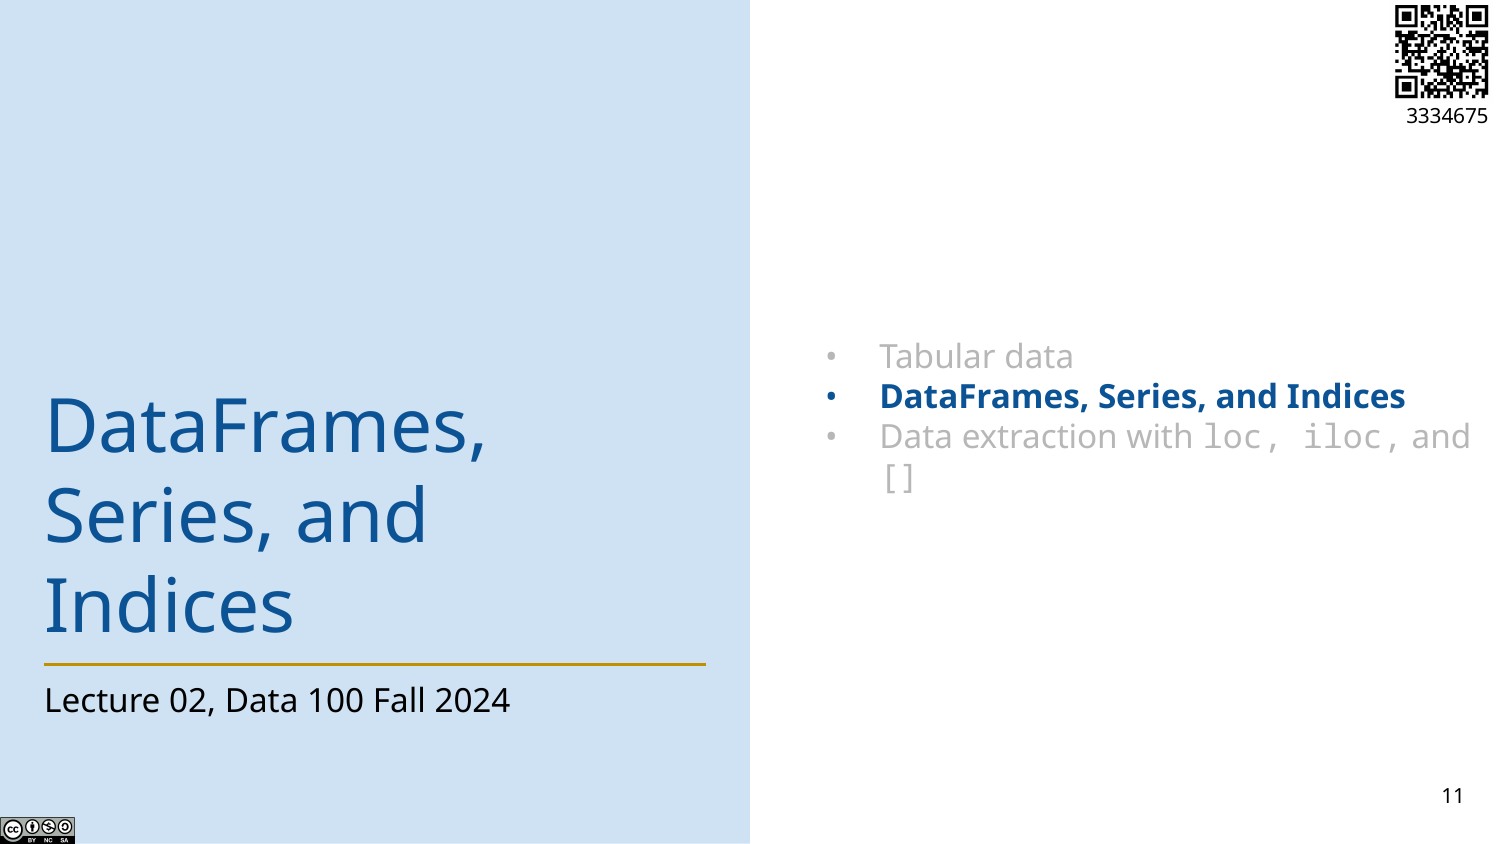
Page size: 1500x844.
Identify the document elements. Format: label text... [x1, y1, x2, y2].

slide_number 11 [1389, 765, 1480, 830]
list Tabular data DataFrames, Series, and Indices Data extraction with loc, iloc, and [] [789, 65, 1500, 765]
subtitle Lecture 02, Data 100 Fall 2024 [29, 667, 712, 732]
picture [1389, 0, 1493, 65]
title DataFrames, Series, and Indices [29, 328, 692, 663]
picture [0, 817, 75, 844]
